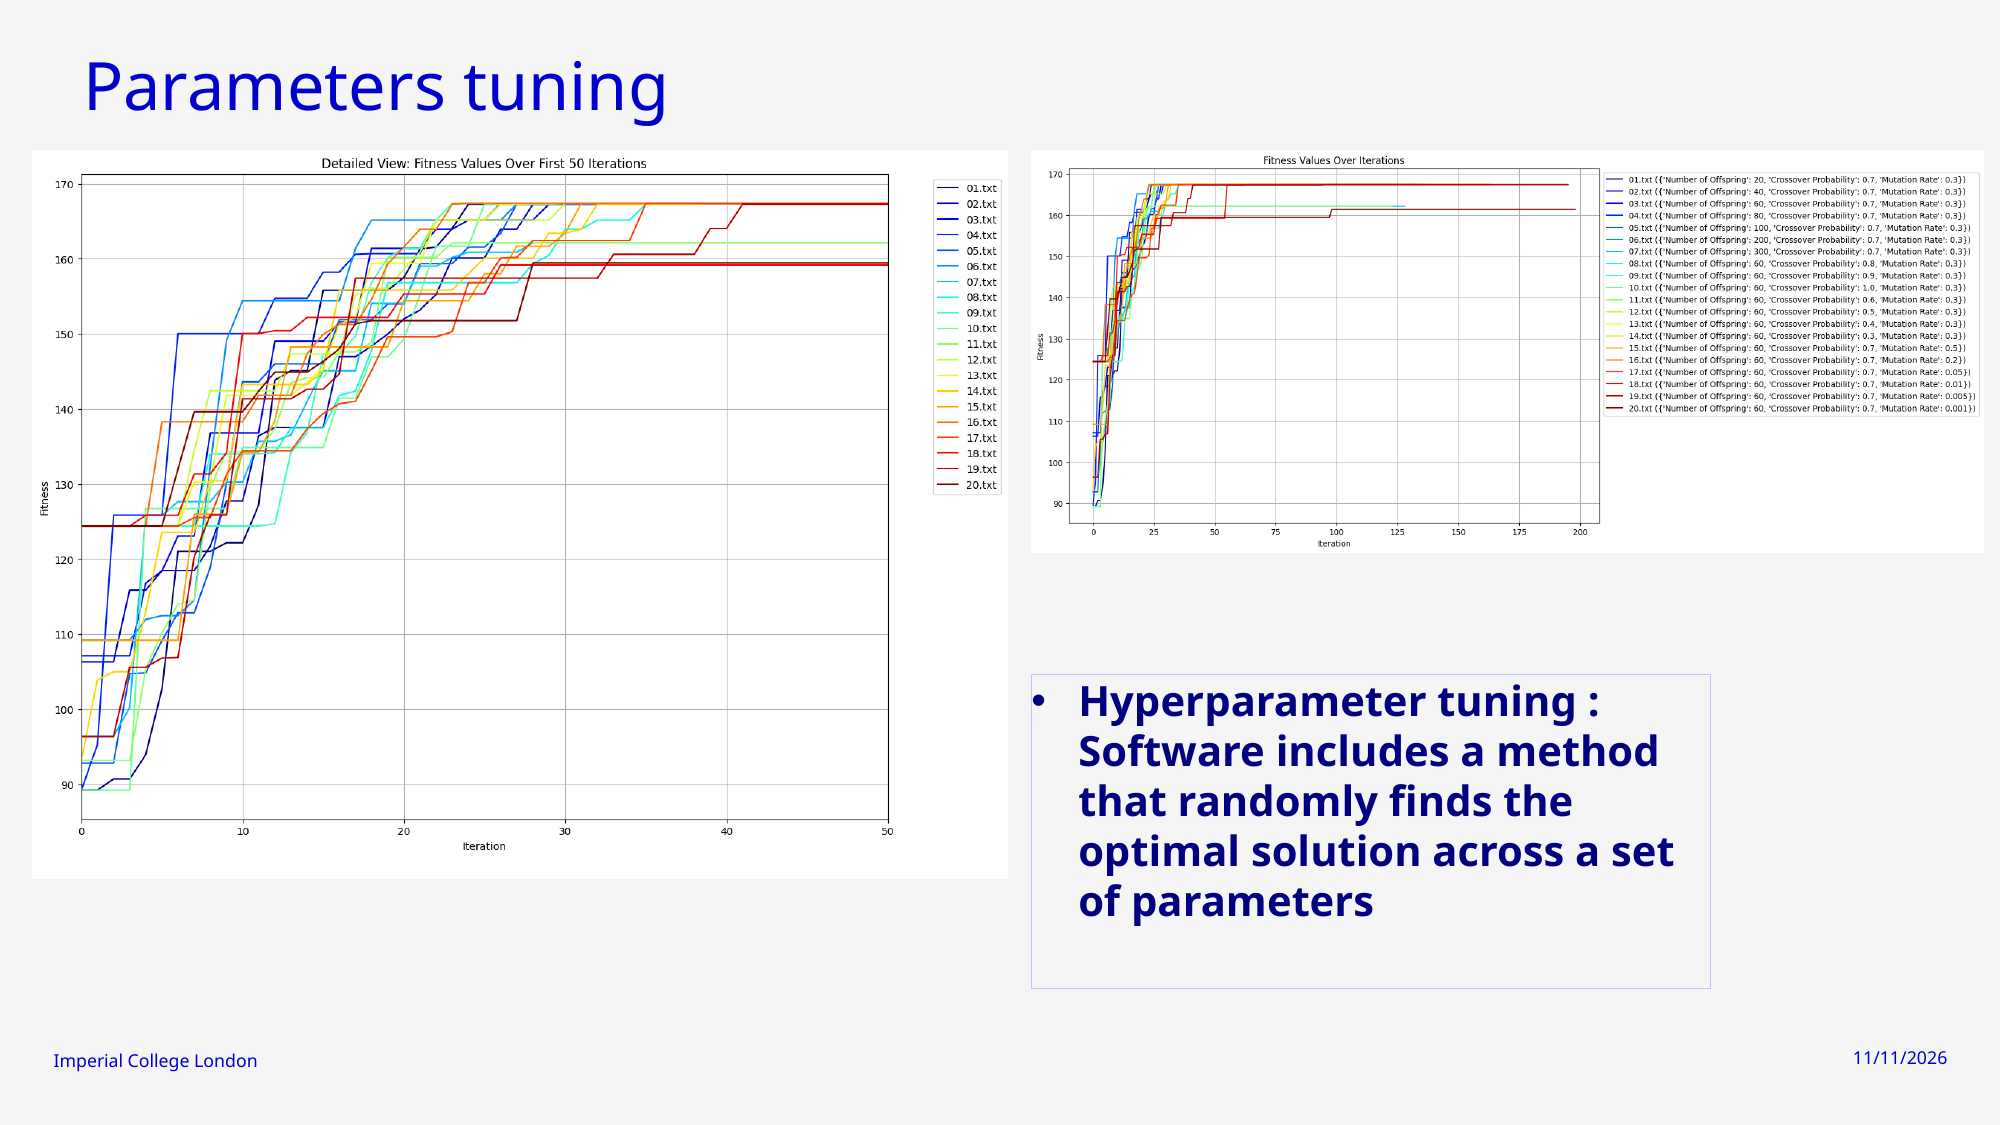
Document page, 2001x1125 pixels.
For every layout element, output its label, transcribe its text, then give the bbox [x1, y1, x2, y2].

picture [32, 150, 1009, 879]
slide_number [1745, 1048, 1948, 1072]
slide_number Hyperparameter tuning : Software includes a method that randomly finds the optimal solution across a set of parameters [1031, 674, 1711, 989]
picture [1031, 150, 1984, 554]
title Parameters tuning [83, 53, 1004, 141]
